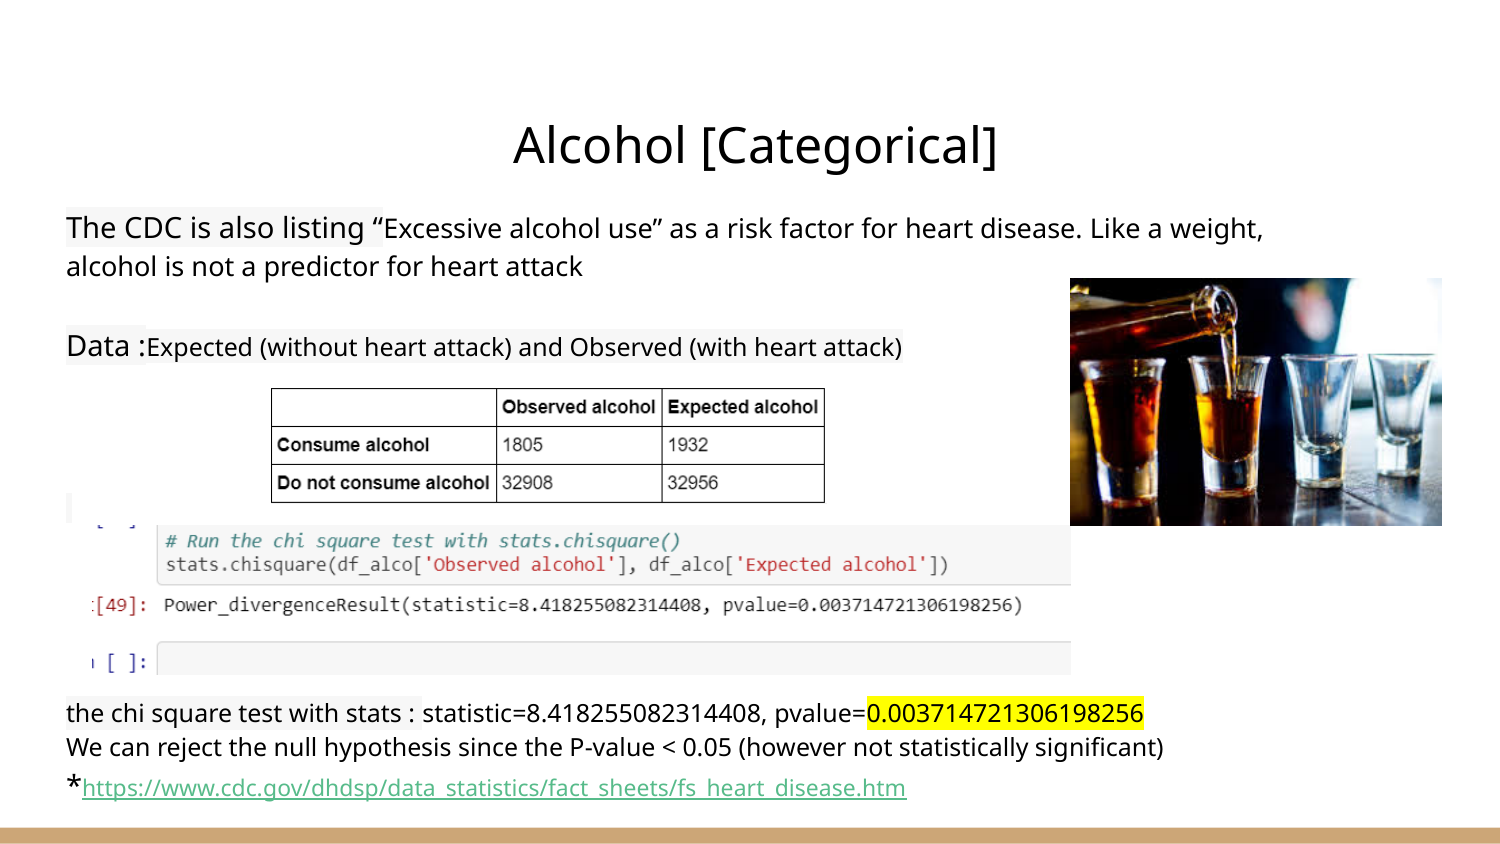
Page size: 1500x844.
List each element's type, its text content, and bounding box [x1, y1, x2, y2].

list The CDC is also listing “Excessive alcohol use” as a risk factor for heart disease. Like a weight, alcohol is not a predictor for heart attack Data :Expected (without heart attack) and Observed (with heart attack) the chi square test with stats : statistic=8.418255082314408, pvalue=0.003714721306198256 We can reject the null hypothesis since the P-value < 0.05 (however not statistically significant) *https://www.cdc.gov/dhdsp/data_statistics/fact_sheets/fs_heart_disease.htm [51, 189, 1377, 819]
picture [92, 278, 1442, 676]
title Alcohol [Categorical] [51, 51, 1449, 189]
picture [271, 387, 827, 504]
